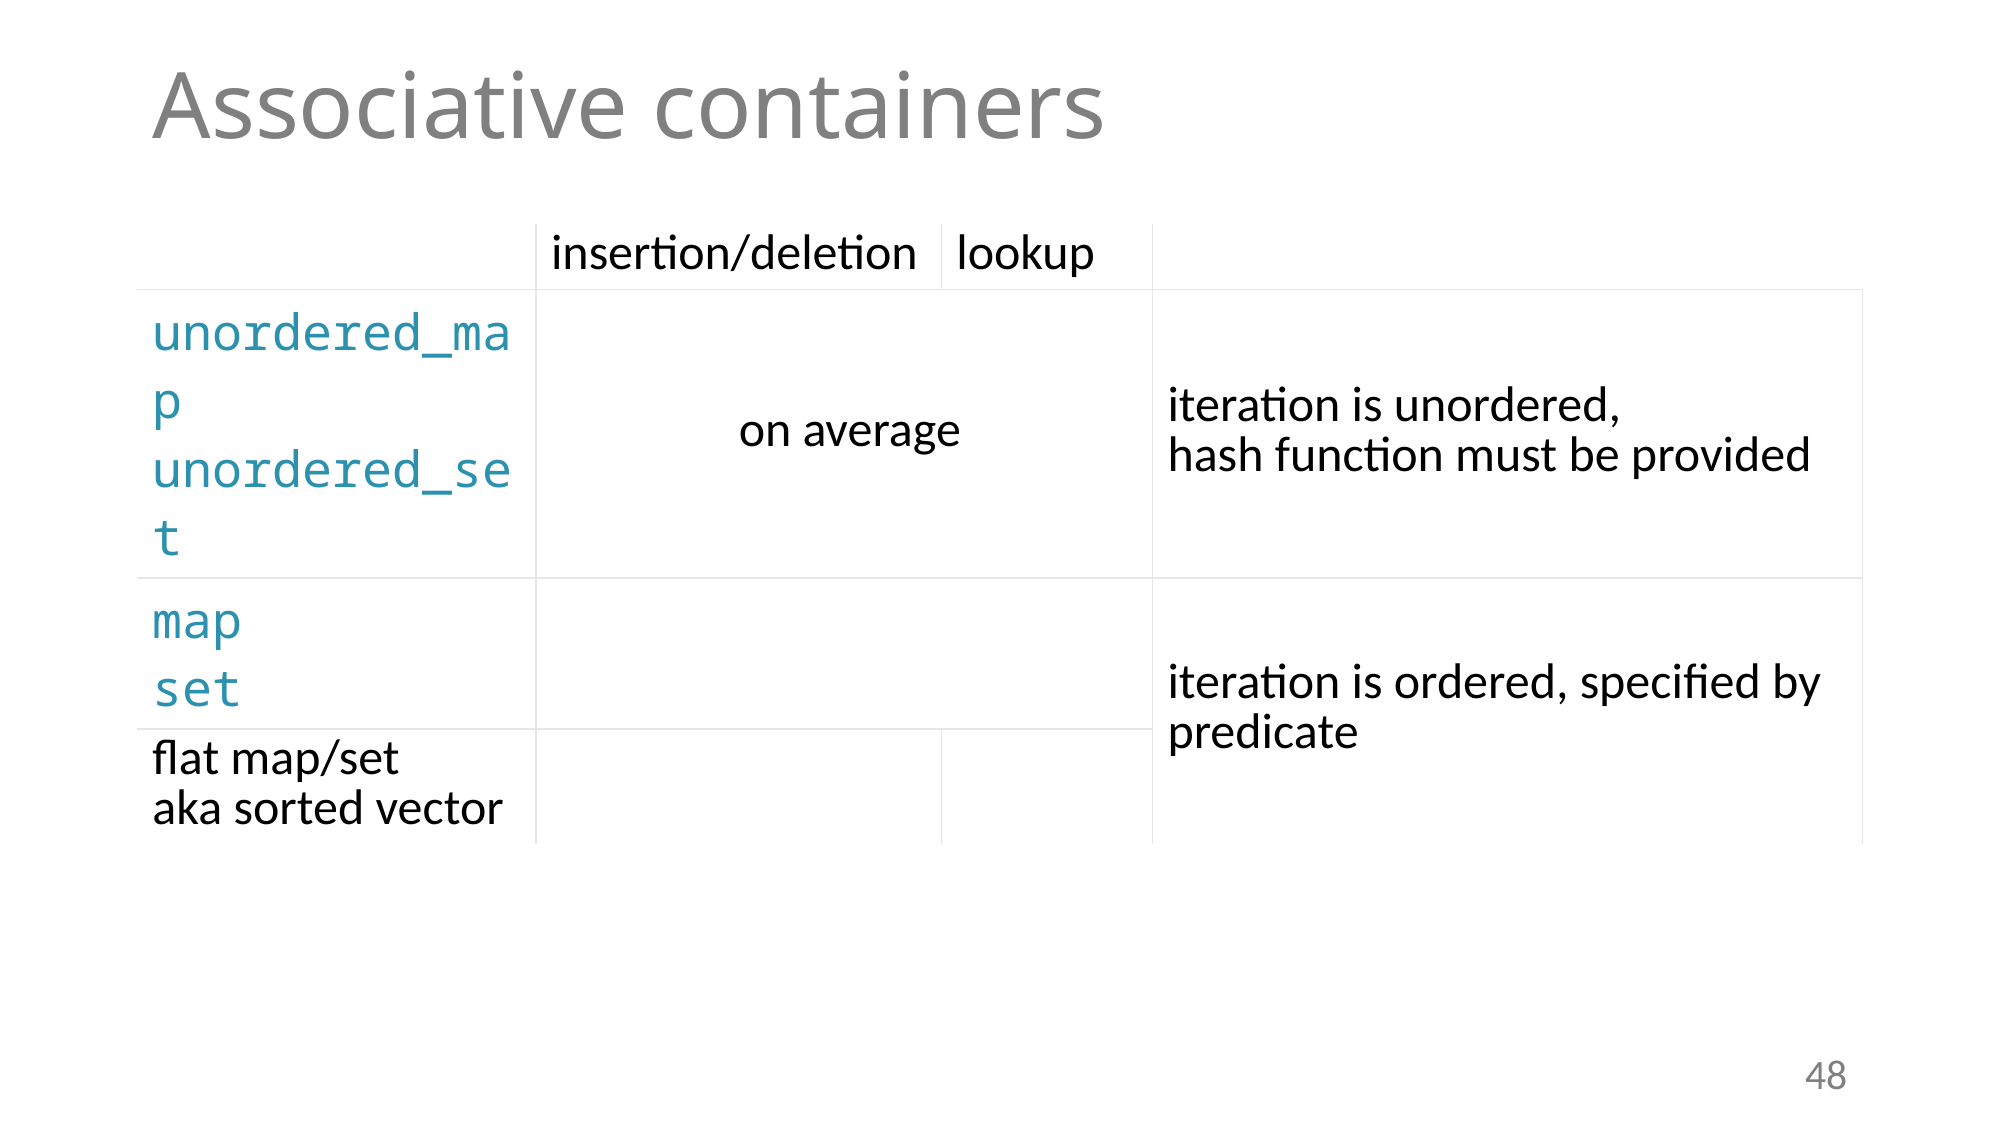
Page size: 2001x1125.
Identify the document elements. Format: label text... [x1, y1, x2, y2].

slide_number 48 [1412, 1042, 1863, 1103]
title Associative containers [137, 0, 1863, 218]
